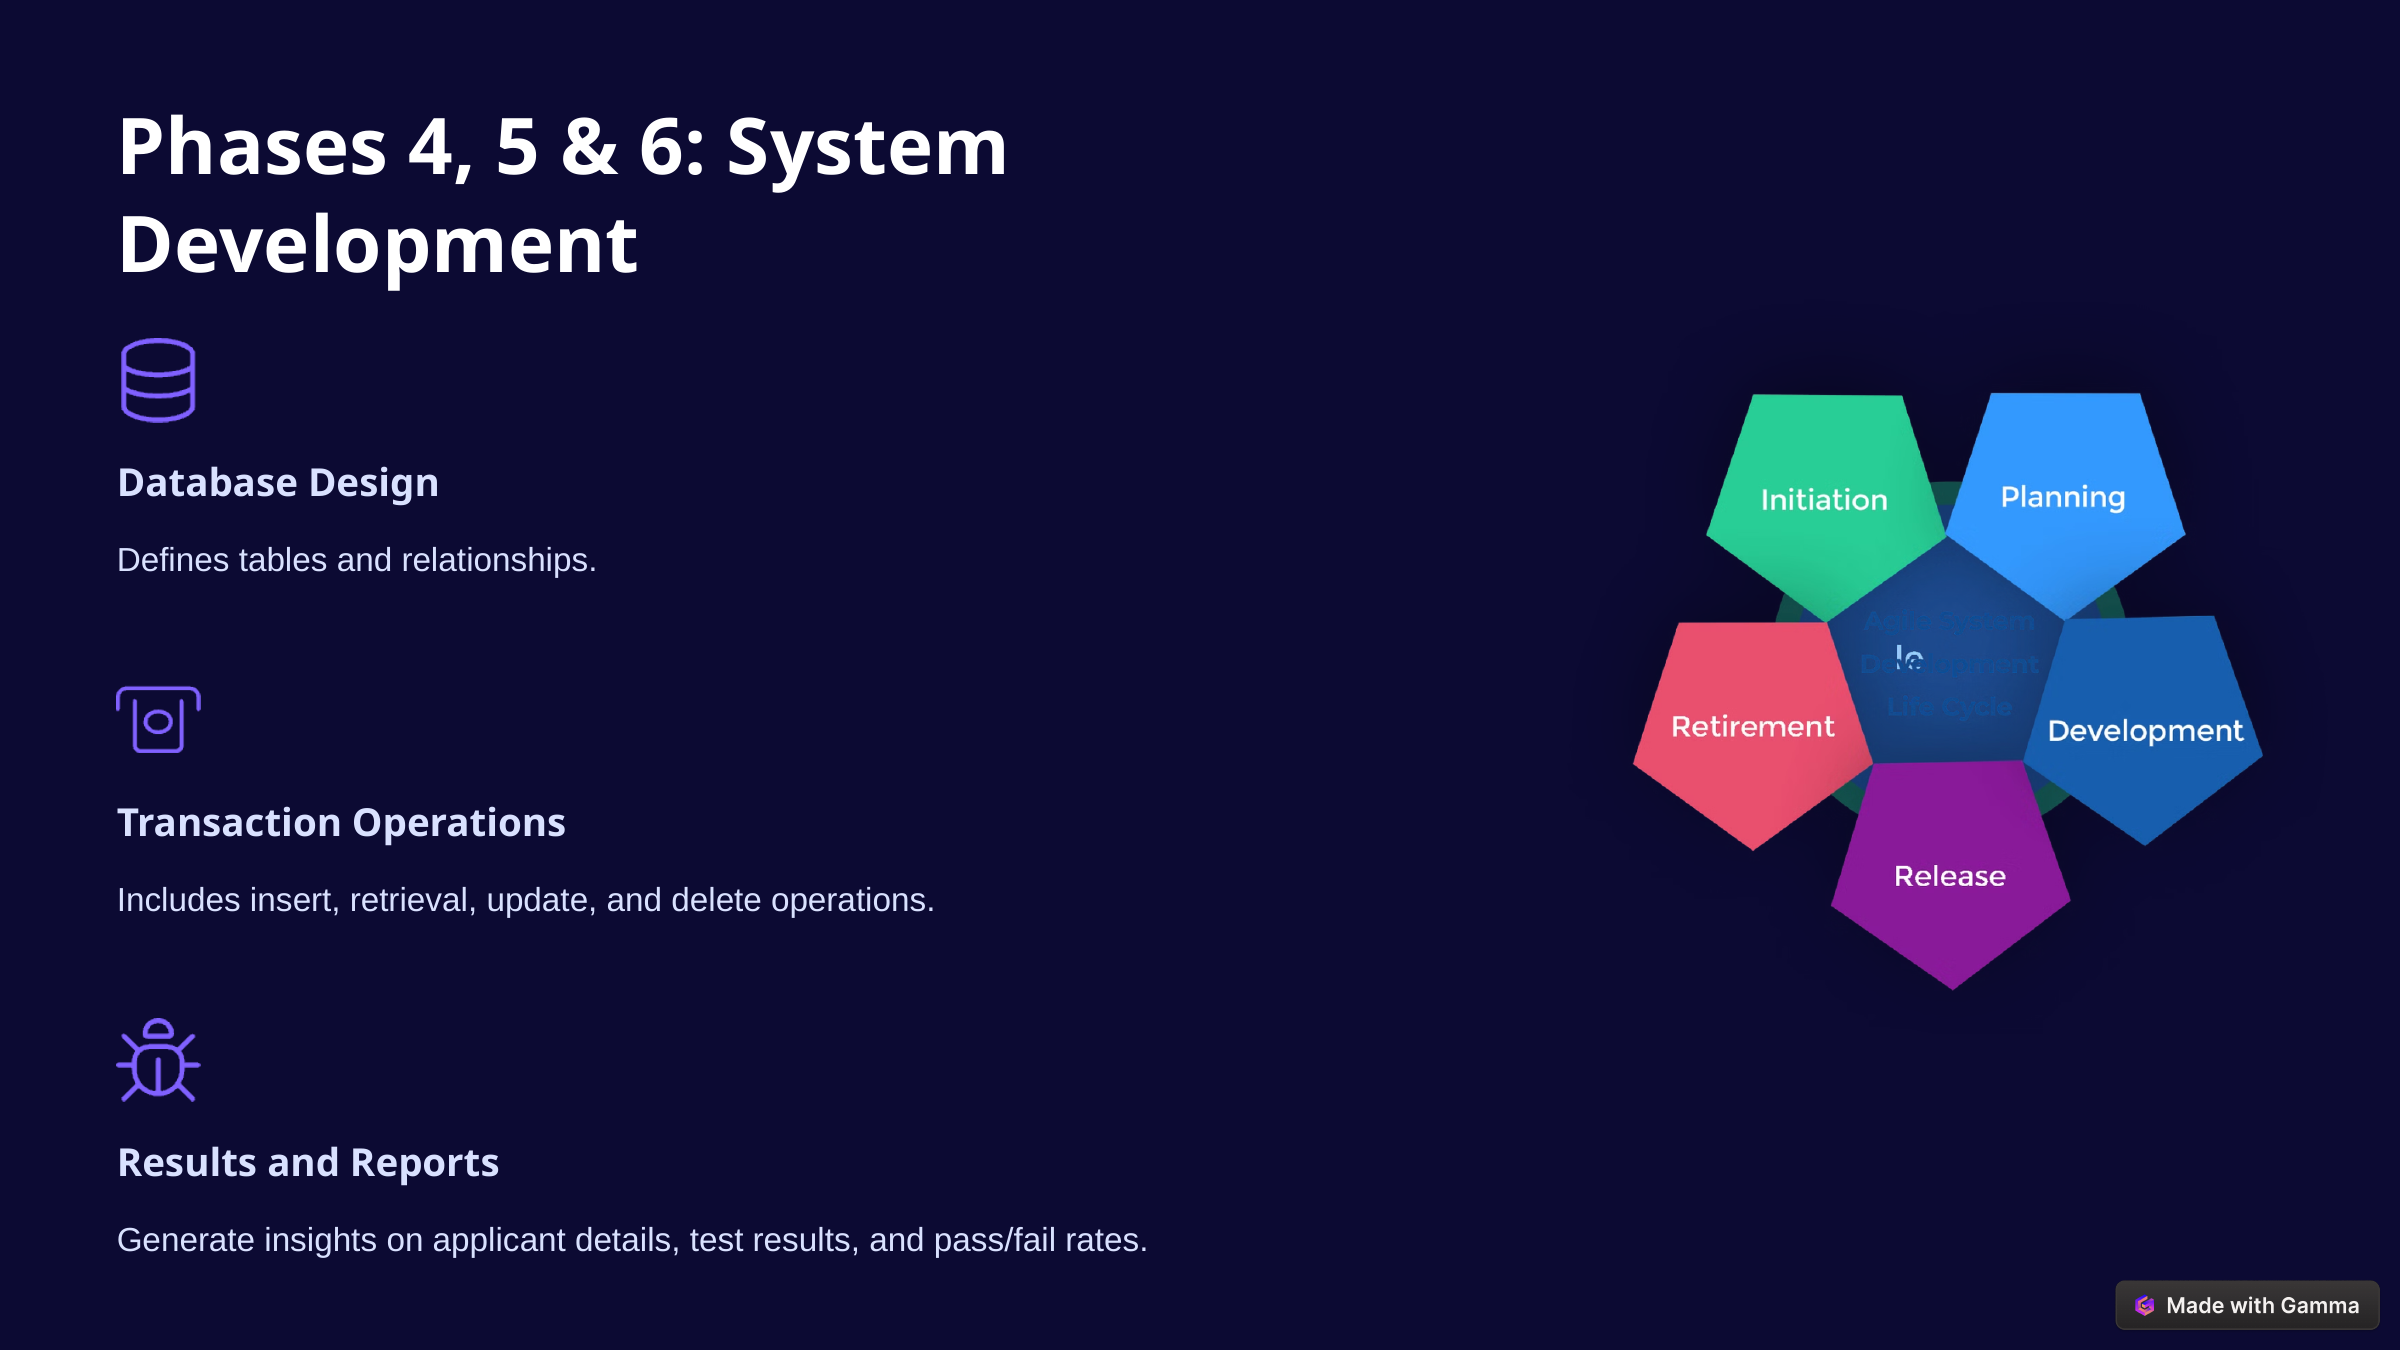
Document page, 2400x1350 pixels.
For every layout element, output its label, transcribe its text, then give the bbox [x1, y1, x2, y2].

picture [116, 1018, 201, 1102]
picture [116, 338, 201, 423]
text_box Generate insights on applicant details, test results, and pass/fail rates. [116, 1204, 1383, 1258]
text_box Database Design [116, 455, 511, 505]
text_box Phases 4, 5 & 6: System Development [116, 91, 1383, 289]
text_box Results and Reports [116, 1135, 549, 1185]
text_box Defines tables and relationships. [116, 524, 1383, 579]
text_box Transaction Operations [116, 795, 625, 845]
picture [116, 678, 201, 763]
picture [2106, 1271, 2389, 1339]
text_box Includes insert, retrieval, update, and delete operations. [116, 864, 1383, 919]
picture [1541, 283, 2359, 1067]
